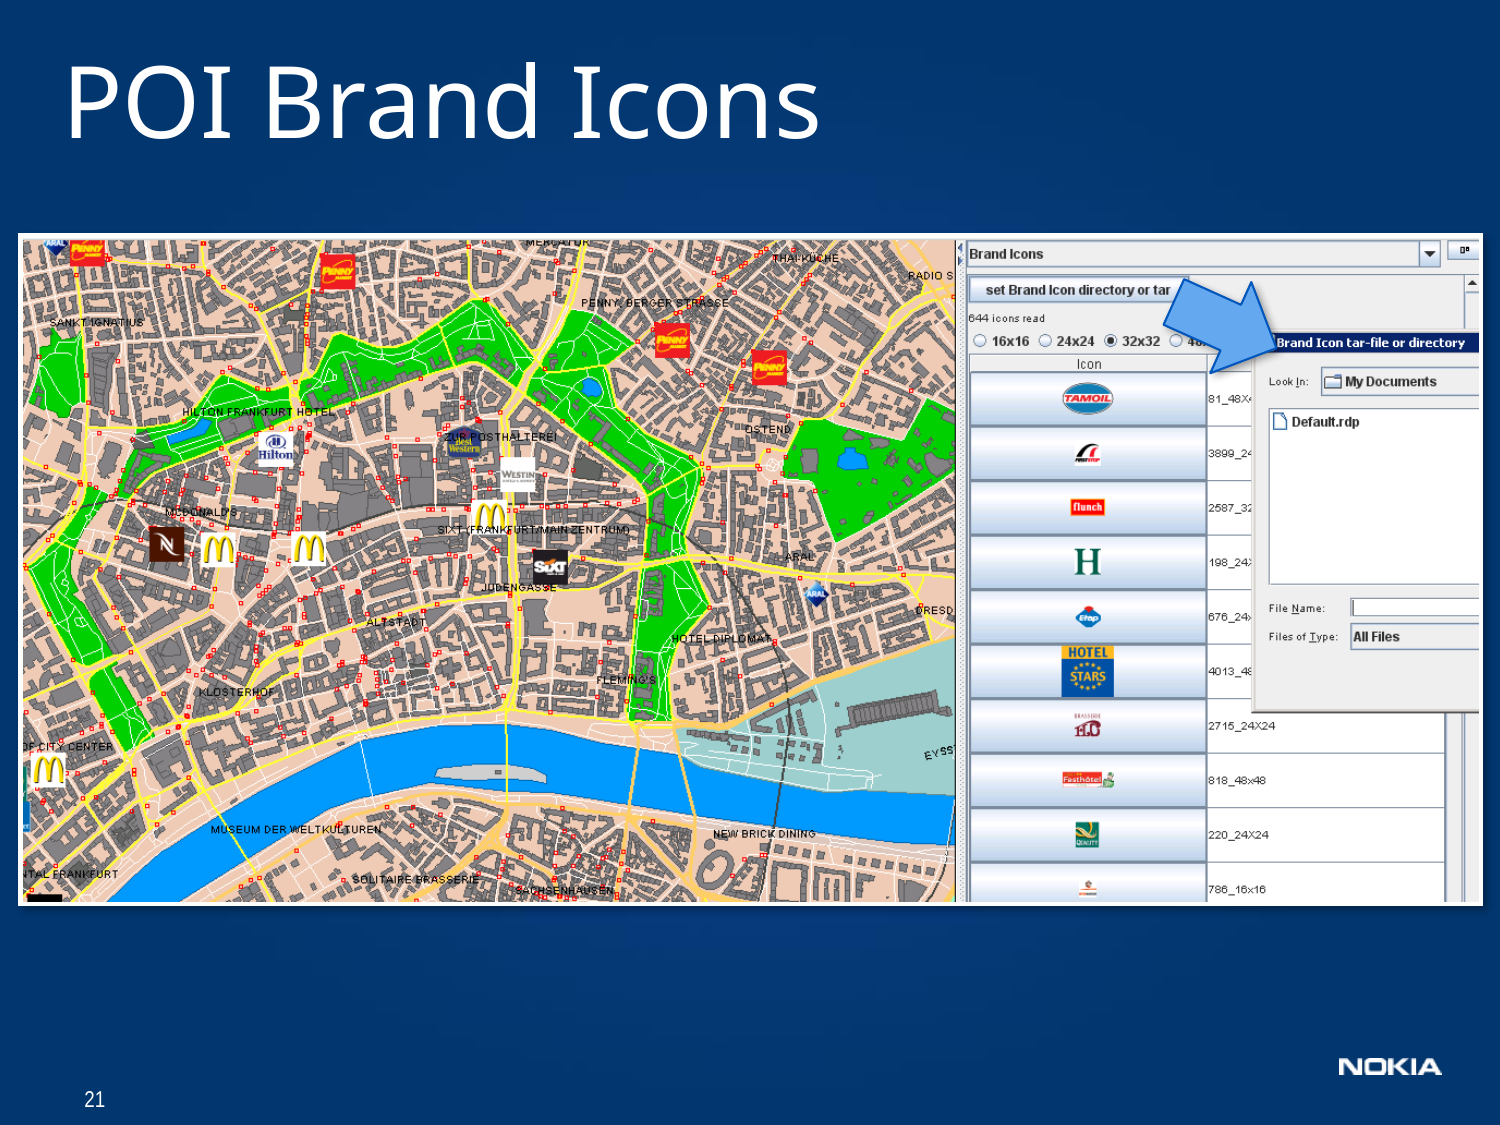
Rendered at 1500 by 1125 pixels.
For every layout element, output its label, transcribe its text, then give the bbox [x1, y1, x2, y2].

picture [0, 0, 1500, 1125]
title POI Brand Icons [62, 99, 1439, 159]
slide_number 21 [55, 1070, 106, 1125]
